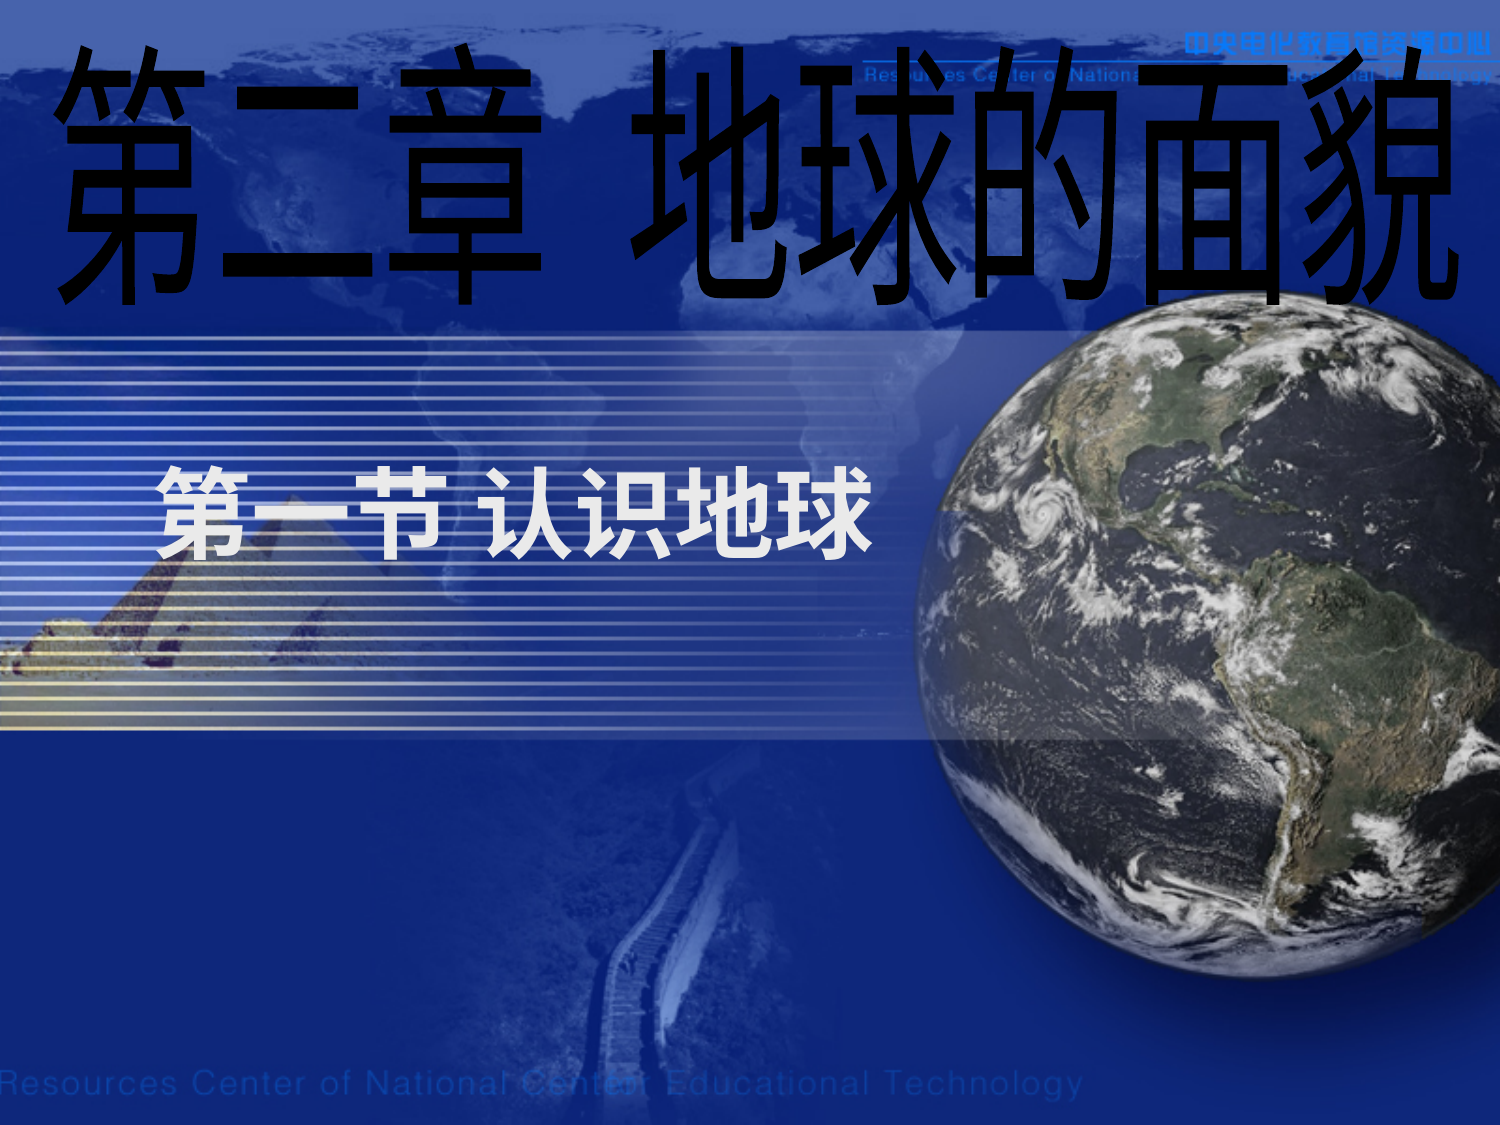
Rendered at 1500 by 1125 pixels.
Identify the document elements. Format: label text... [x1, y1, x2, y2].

picture [0, 0, 1500, 1125]
text_box 第一节 认识地球 [136, 444, 890, 579]
